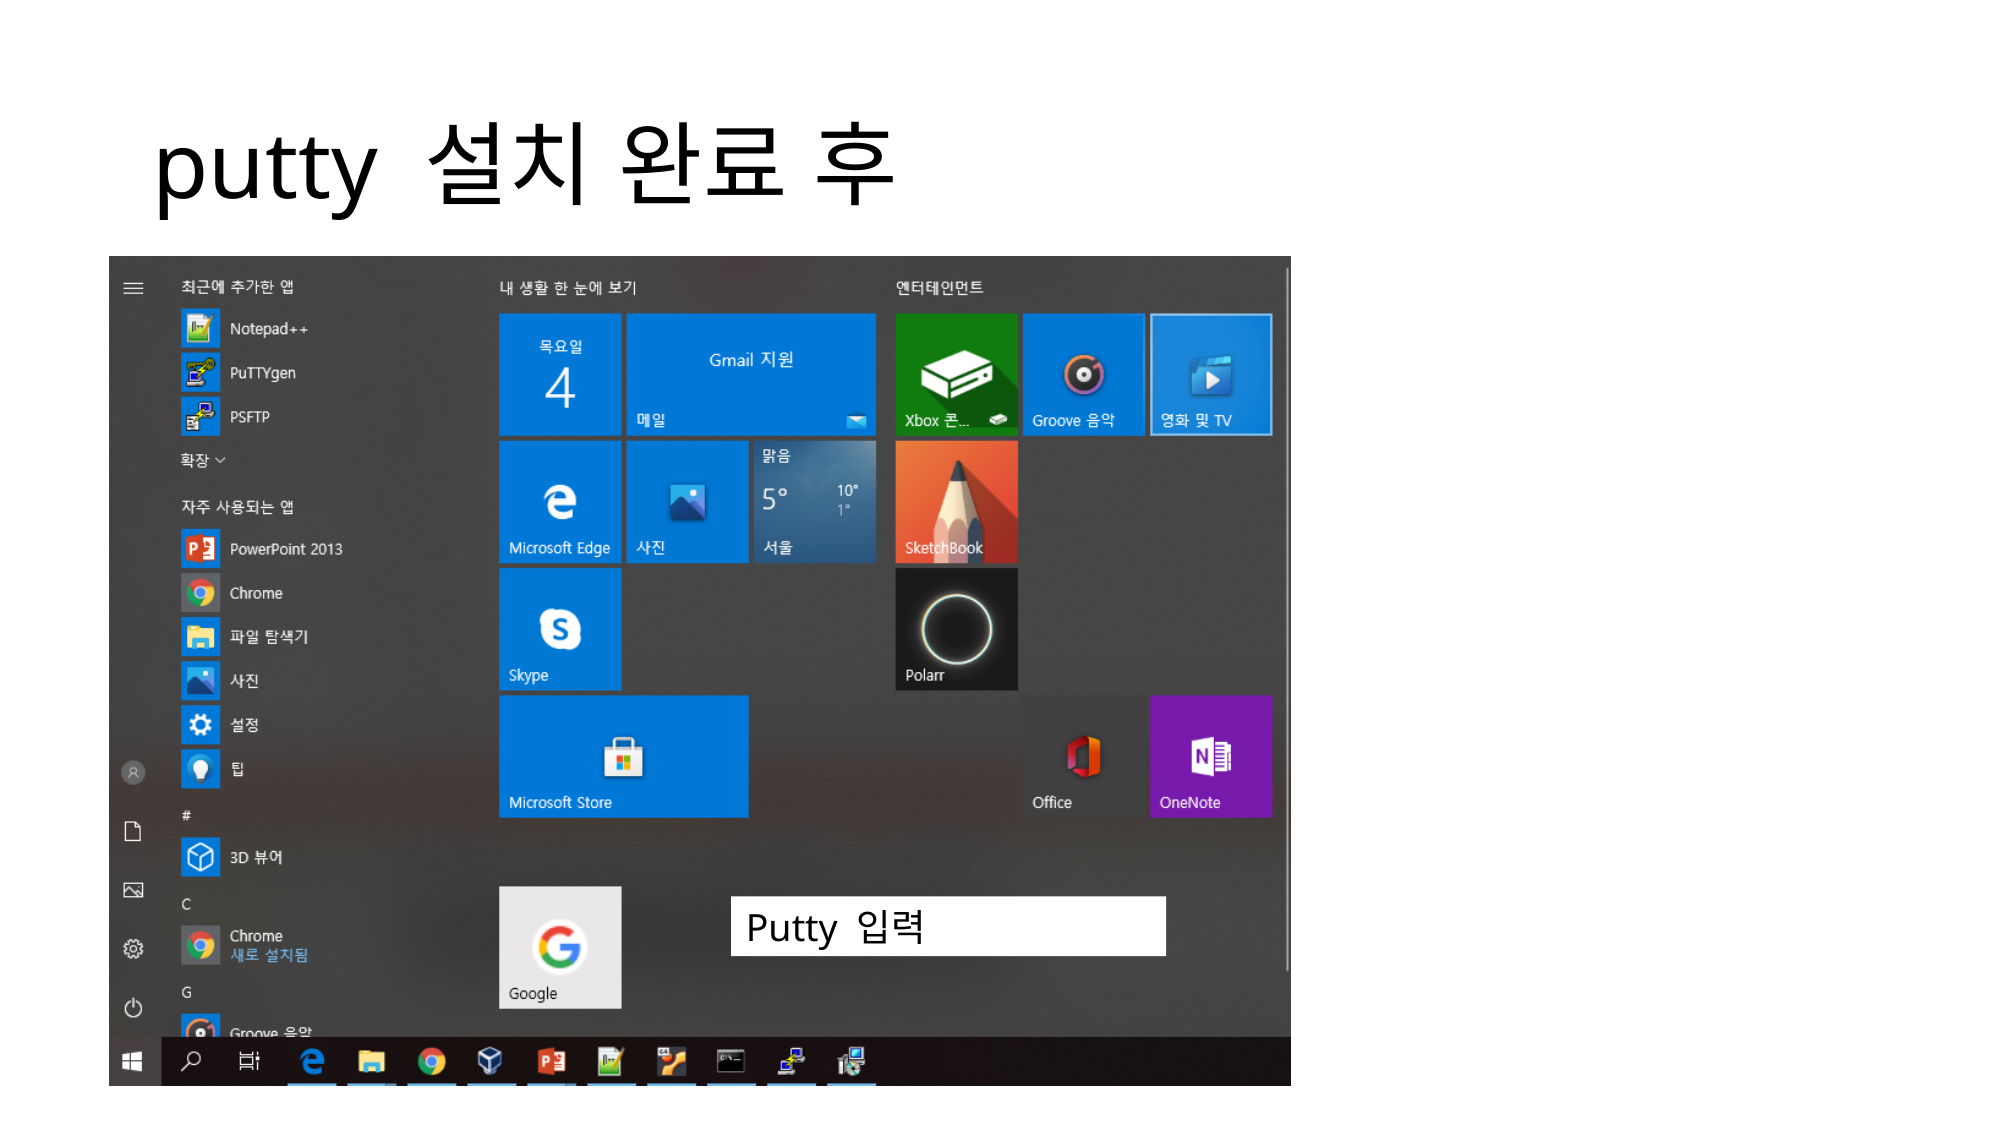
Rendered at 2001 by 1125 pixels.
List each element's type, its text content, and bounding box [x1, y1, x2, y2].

picture [109, 256, 1291, 1086]
title putty 설치 완료 후 [137, 59, 1863, 278]
